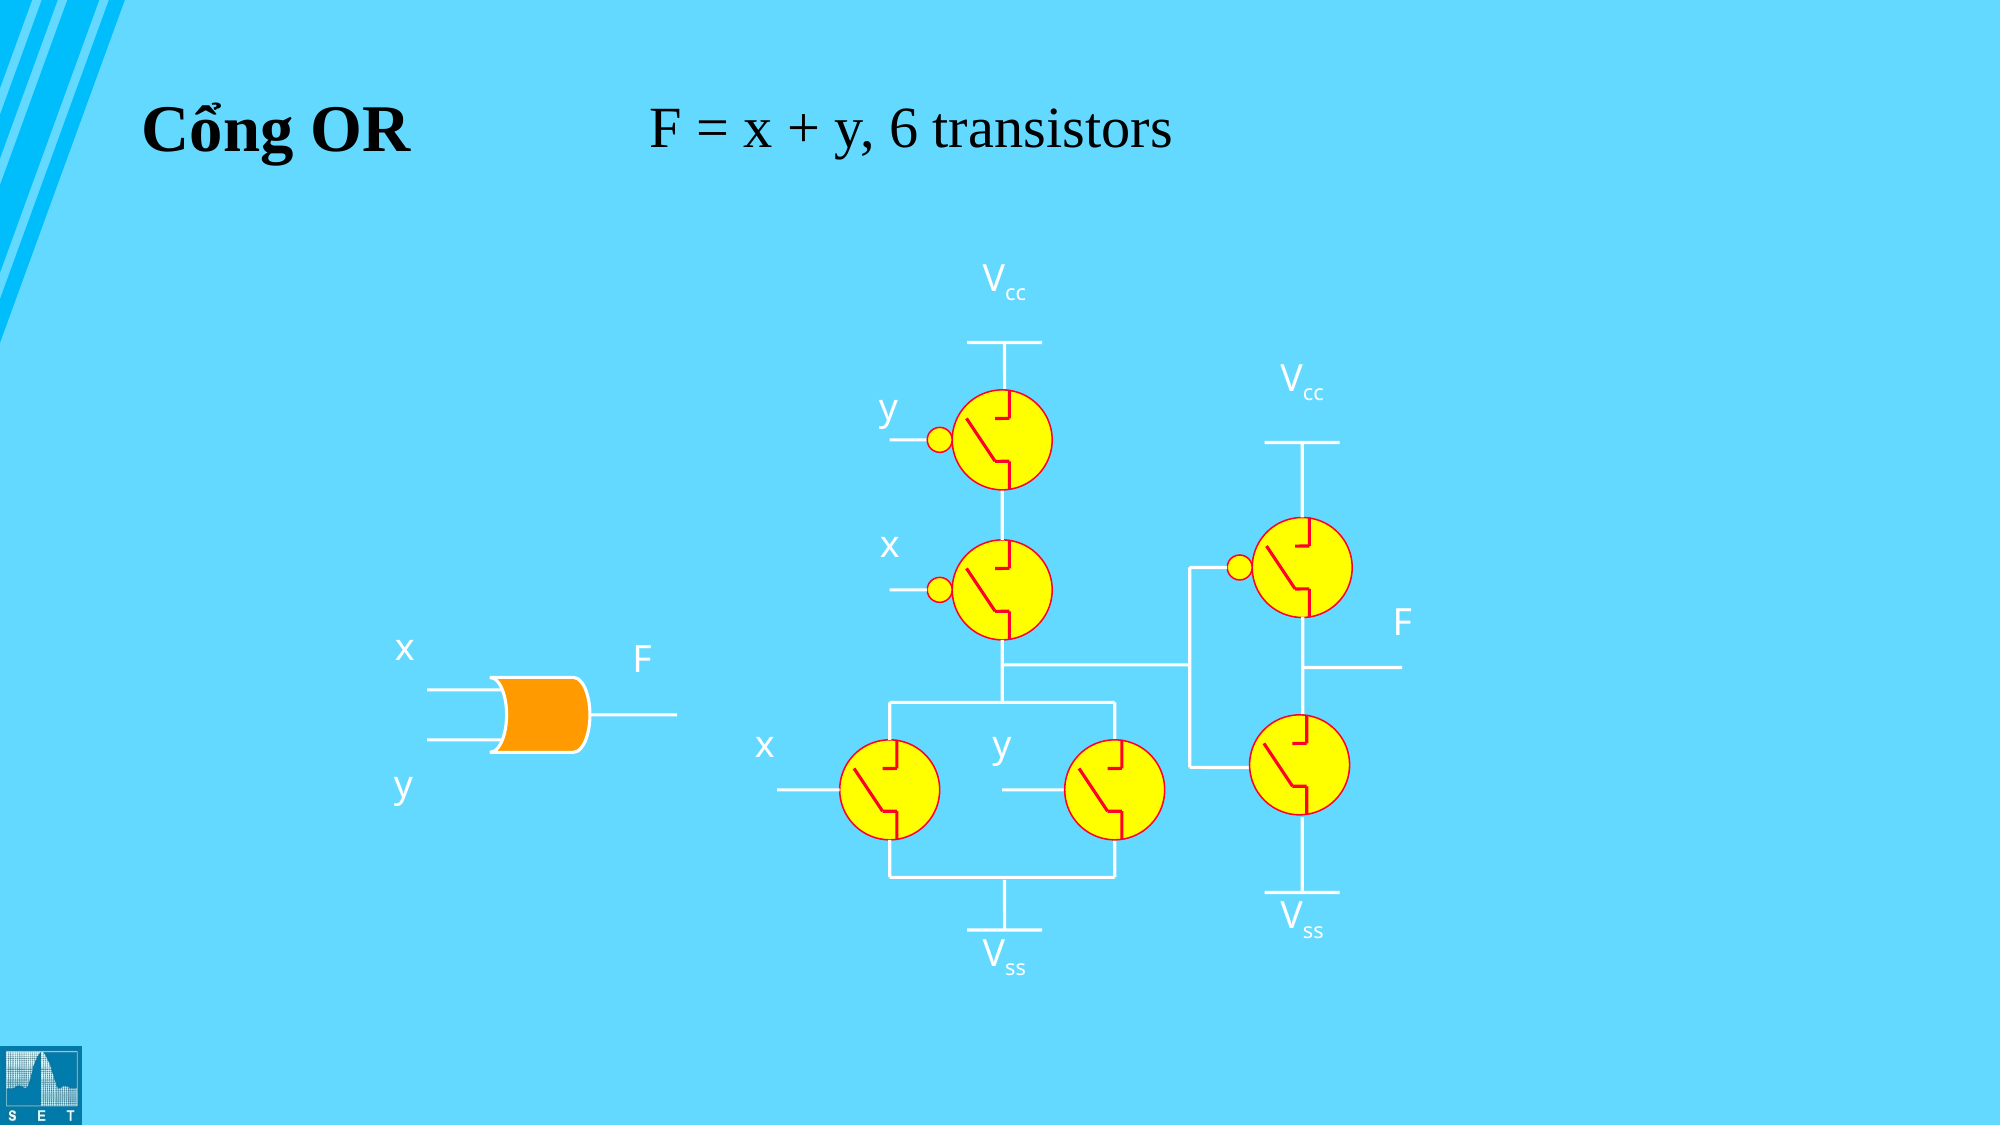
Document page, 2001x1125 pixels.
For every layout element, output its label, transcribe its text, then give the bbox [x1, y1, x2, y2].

picture [6, 1051, 78, 1106]
text_box y [977, 712, 1027, 773]
text_box F = x + y, 6 transistors [634, 81, 1189, 167]
picture [9, 1110, 16, 1121]
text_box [1189, 352, 1430, 950]
text_box y [379, 752, 429, 813]
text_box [1064, 739, 1165, 840]
text_box x [864, 512, 915, 573]
text_box x [739, 712, 790, 773]
text_box F [617, 627, 667, 688]
text_box Cổng OR [127, 77, 426, 172]
picture [38, 1110, 45, 1121]
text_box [927, 389, 1053, 490]
text_box y [864, 375, 914, 435]
text_box [489, 677, 590, 753]
text_box x [380, 615, 430, 675]
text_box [927, 539, 1053, 640]
text_box Vcc [967, 246, 1042, 313]
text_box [839, 739, 940, 840]
picture [67, 1110, 74, 1120]
text_box Vss [967, 921, 1042, 988]
